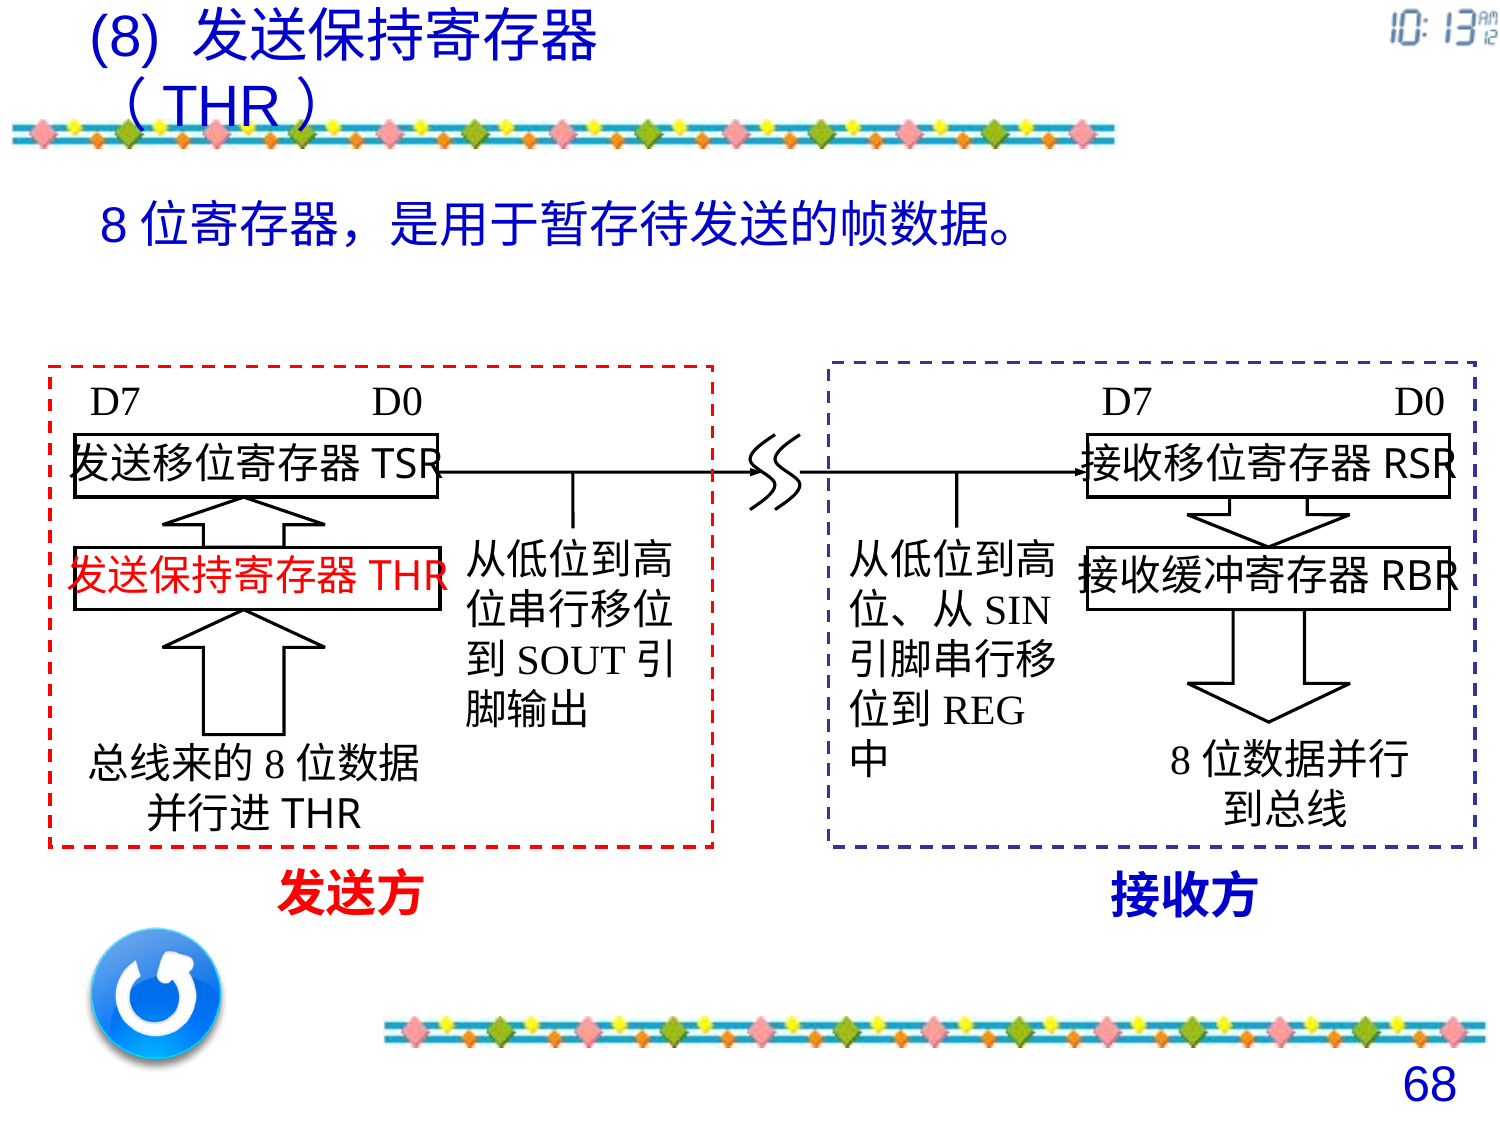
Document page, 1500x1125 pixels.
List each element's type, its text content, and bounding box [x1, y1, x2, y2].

picture [11, 119, 1117, 149]
text_box 8位寄存器，是用于暂存待发送的帧数据。 [84, 179, 1168, 260]
picture [1371, 0, 1500, 56]
picture [80, 925, 230, 1075]
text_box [49, 362, 1476, 926]
picture [383, 1016, 1488, 1048]
text_box (8) 发送保持寄存器（THR） [75, 24, 849, 111]
